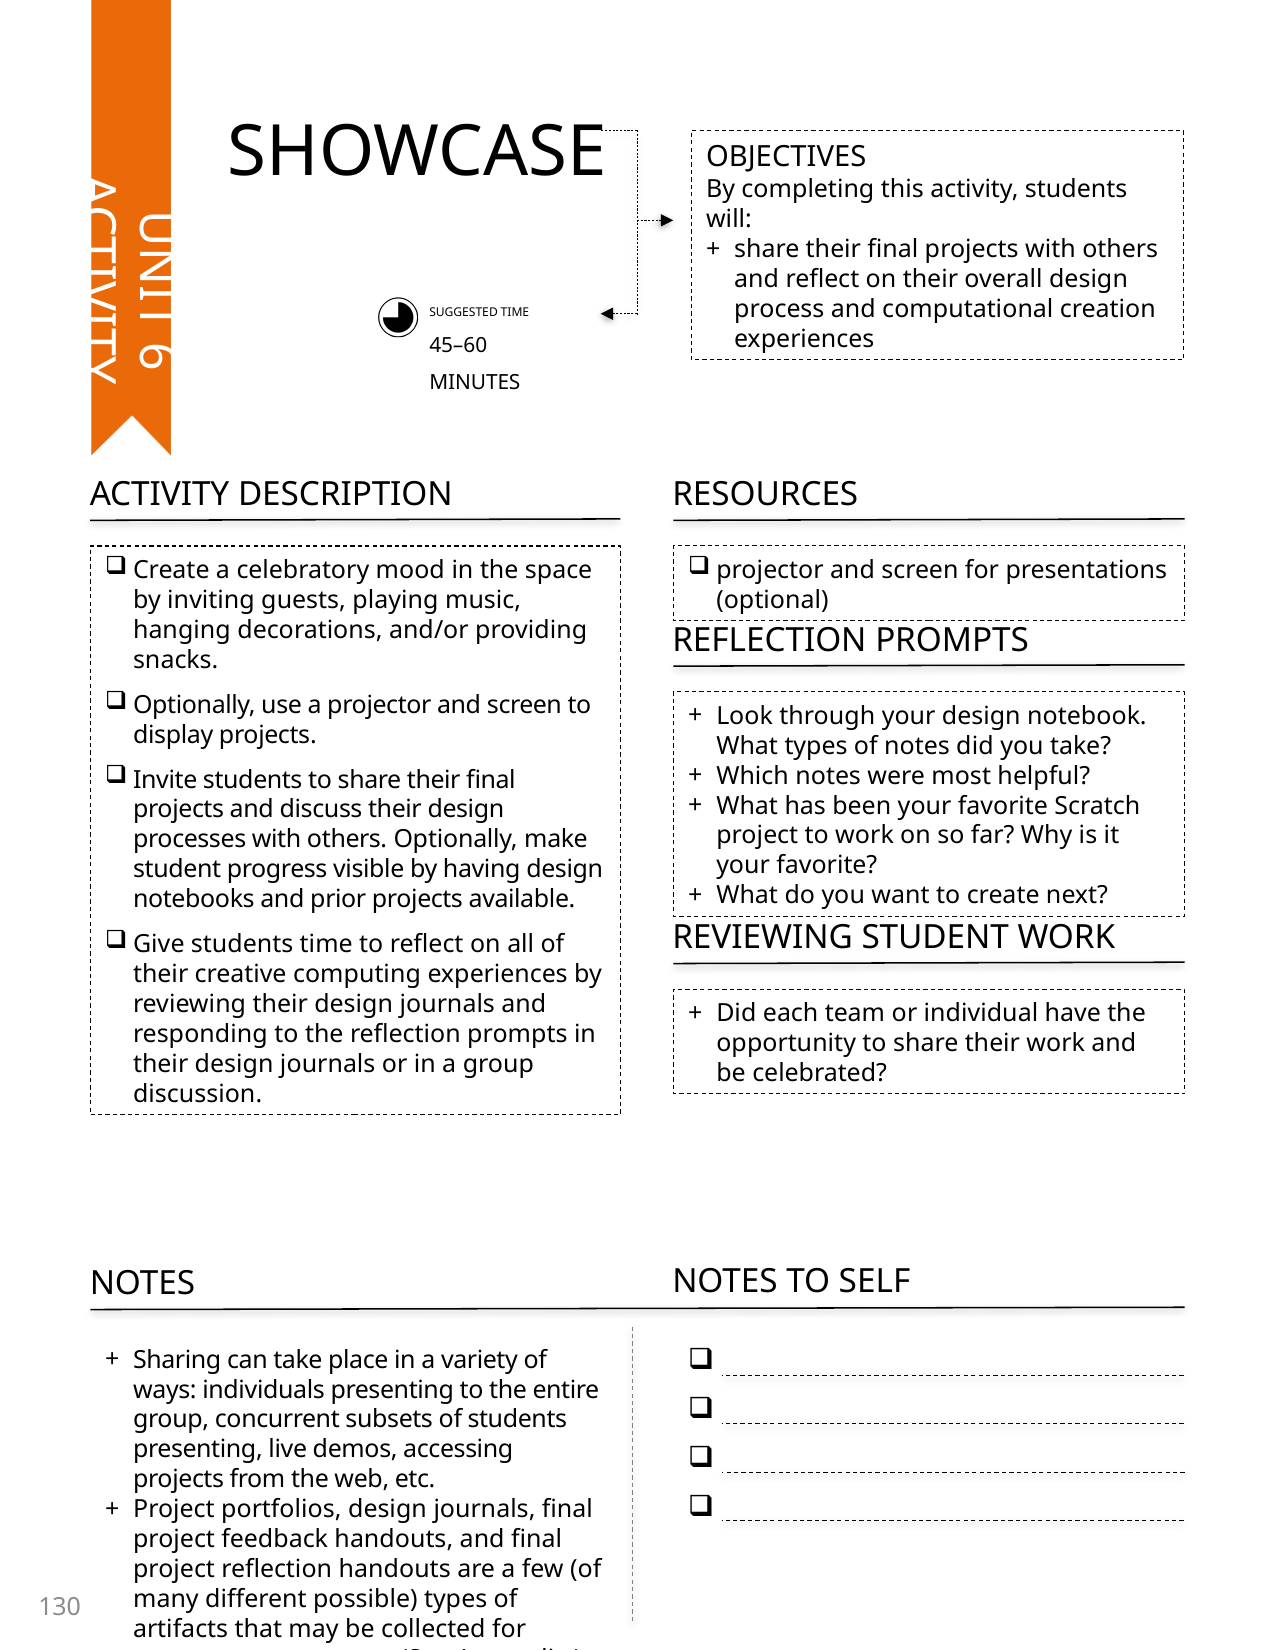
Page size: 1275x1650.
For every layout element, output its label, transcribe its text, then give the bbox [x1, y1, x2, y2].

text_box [657, 907, 1201, 1066]
text_box Sharing can take place in a variety of ways: individuals presenting to the entire group, concurrent subsets of students presenting, live demos, accessing projects from the web, etc. Project portfolios, design journals, final project feedback handouts, and final project reflection handouts are a few (of many different possible) types of artifacts that may be collected for assessment purposes. (See Appendix.) [90, 1335, 621, 1650]
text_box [74, 1251, 1201, 1310]
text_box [673, 1347, 1185, 1539]
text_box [74, 464, 621, 910]
text_box SHOWCASE [213, 97, 676, 198]
slide_number 130 [23, 1561, 321, 1650]
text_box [89, 0, 172, 459]
picture [372, 296, 426, 341]
text_box SUGGESTED TIME 45–60 MINUTES [414, 277, 594, 402]
text_box OBJECTIVES By completing this activity, students will: share their final projects with others and reflect on their overall design process and computational creation experiences [691, 130, 1184, 360]
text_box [657, 610, 1201, 889]
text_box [600, 130, 674, 315]
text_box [657, 464, 1201, 592]
